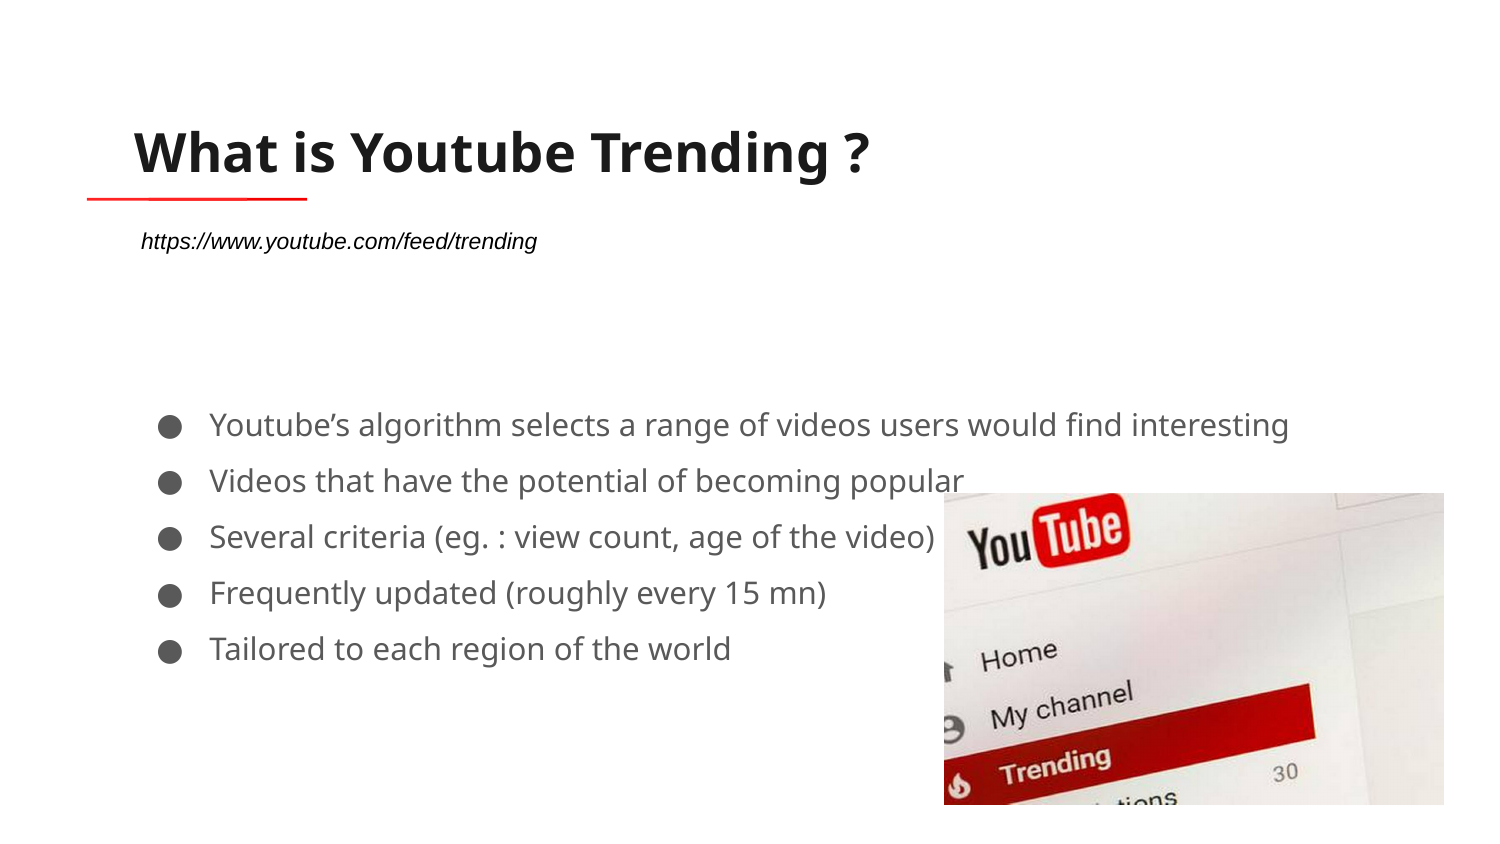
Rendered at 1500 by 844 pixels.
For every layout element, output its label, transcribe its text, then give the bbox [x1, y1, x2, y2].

picture [944, 492, 1445, 806]
text_box https://www.youtube.com/feed/trending [119, 207, 1098, 279]
title What is Youtube Trending ? [119, 103, 1381, 192]
list Youtube’s algorithm selects a range of videos users would find interesting Videos that have the potential of becoming popular Several criteria (eg. : view count, age of the video) Frequently updated (roughly every 15 mn) Tailored to each region of the world [119, 371, 1381, 742]
